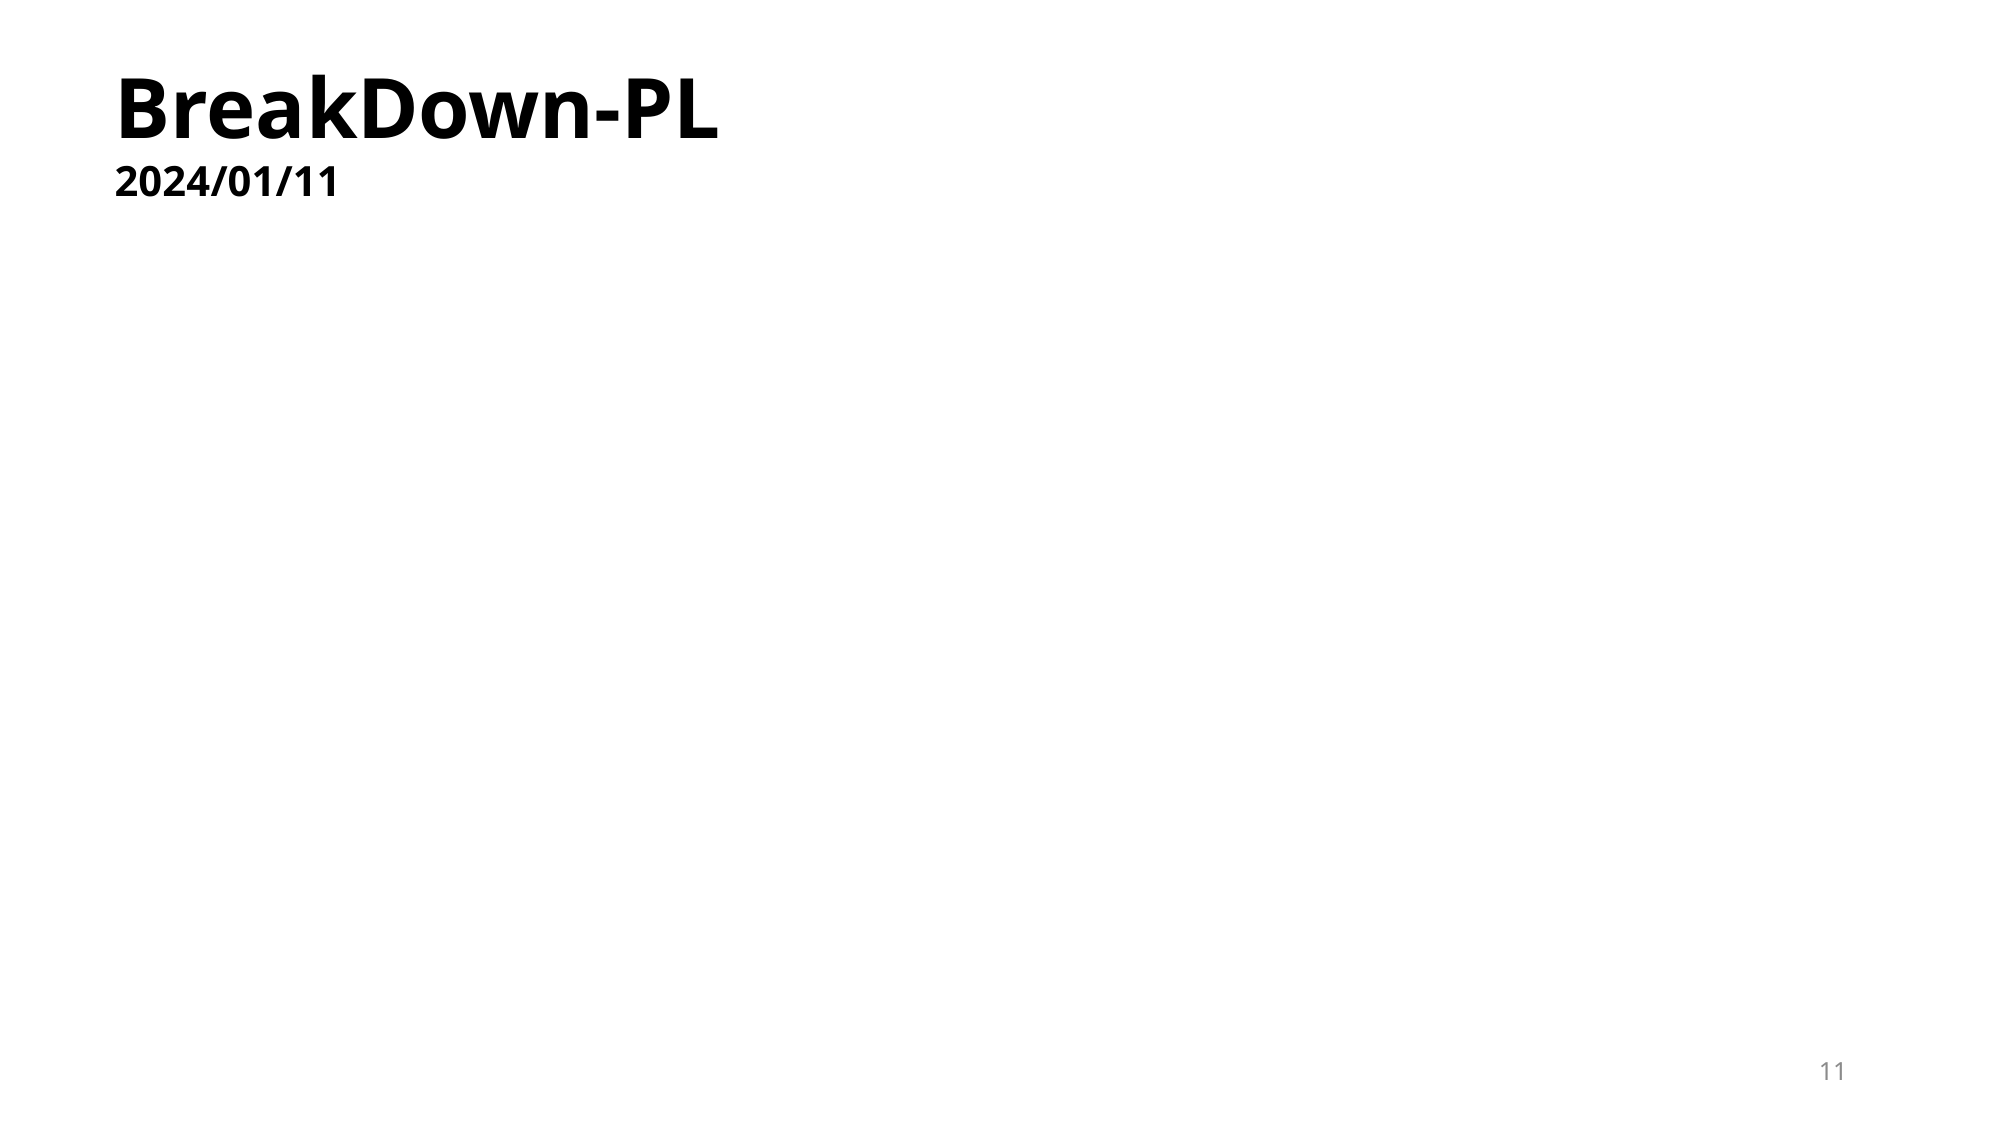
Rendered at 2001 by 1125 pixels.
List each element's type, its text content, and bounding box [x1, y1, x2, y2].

text_box BreakDown-PL 2024/01/11 [99, 47, 1563, 213]
slide_number 11 [1412, 1042, 1863, 1103]
